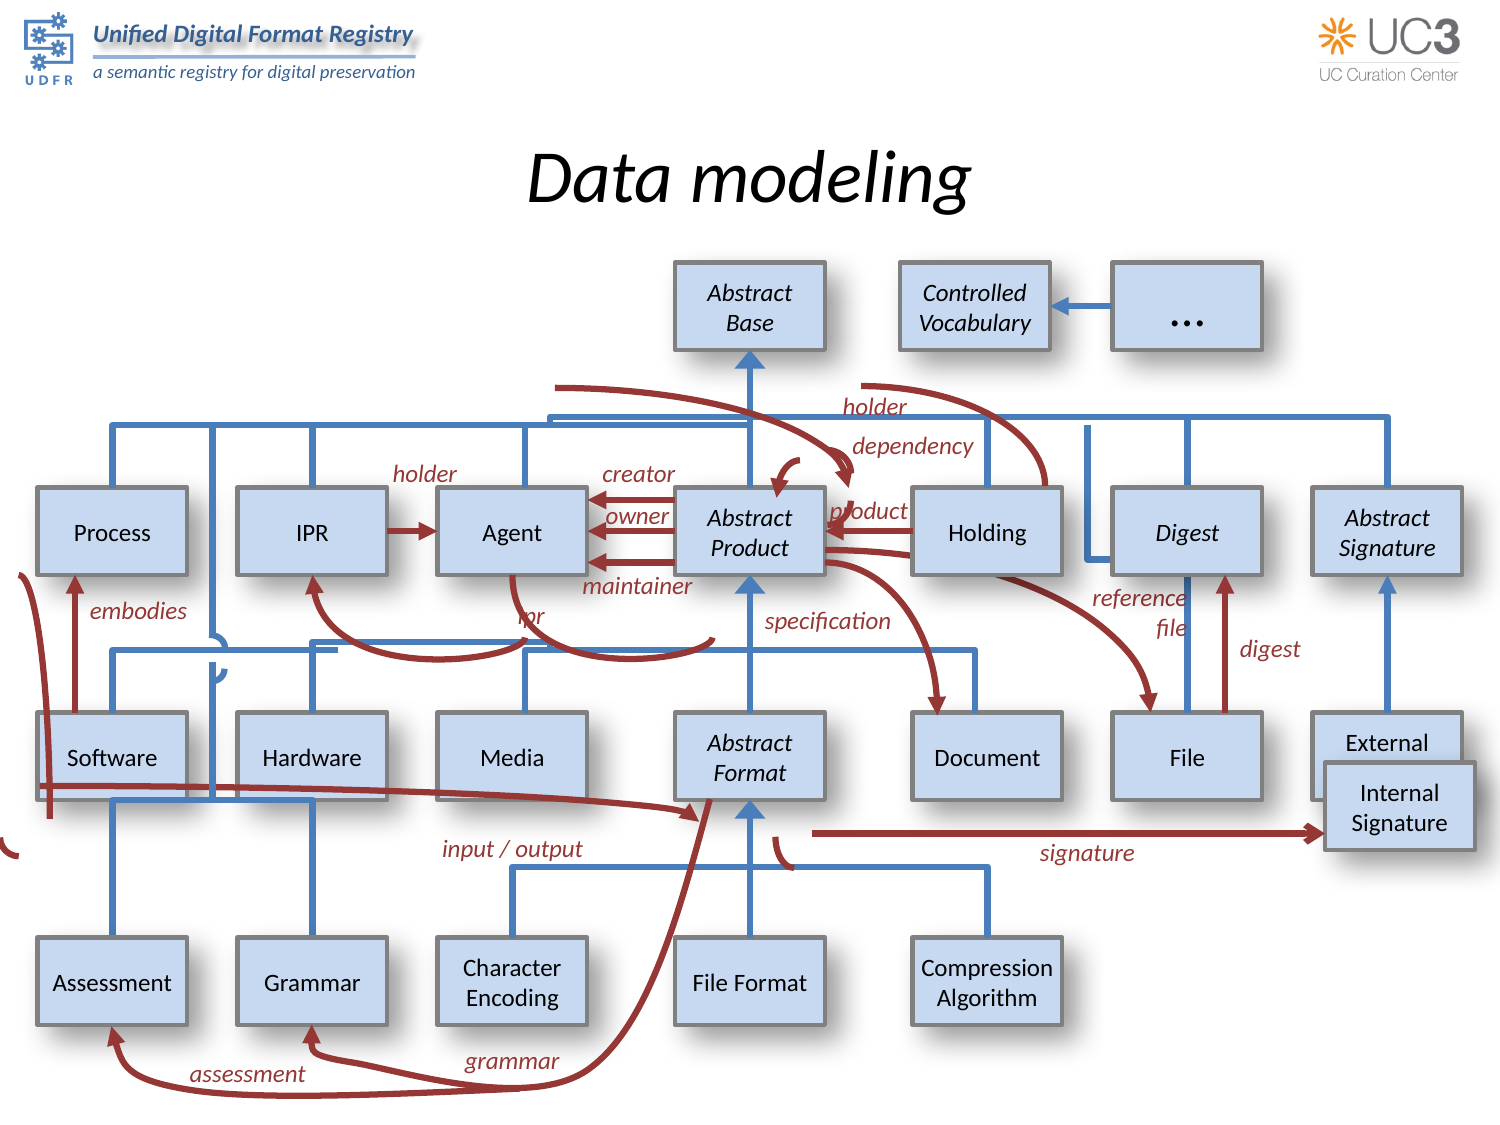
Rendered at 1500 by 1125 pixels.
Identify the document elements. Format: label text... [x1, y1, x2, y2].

text_box … [1110, 260, 1264, 352]
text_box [261, 382, 1046, 589]
picture [24, 12, 132, 88]
text_box Process [35, 485, 107, 573]
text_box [112, 424, 1388, 938]
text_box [111, 1025, 520, 1101]
text_box File Format [715, 947, 827, 1027]
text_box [775, 805, 1326, 876]
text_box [0, 574, 300, 1063]
title Data modeling [75, 112, 1425, 233]
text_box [305, 798, 711, 1113]
picture [1312, 12, 1464, 85]
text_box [1224, 574, 1326, 713]
text_box Abstract Base [673, 260, 827, 352]
text_box Internal Signature [1391, 760, 1477, 852]
text_box External Signature [1391, 710, 1464, 755]
text_box Compression Algorithm [910, 946, 1064, 1027]
text_box Abstract Signature [1391, 485, 1464, 577]
text_box Controlled Vocabulary [898, 260, 1052, 352]
